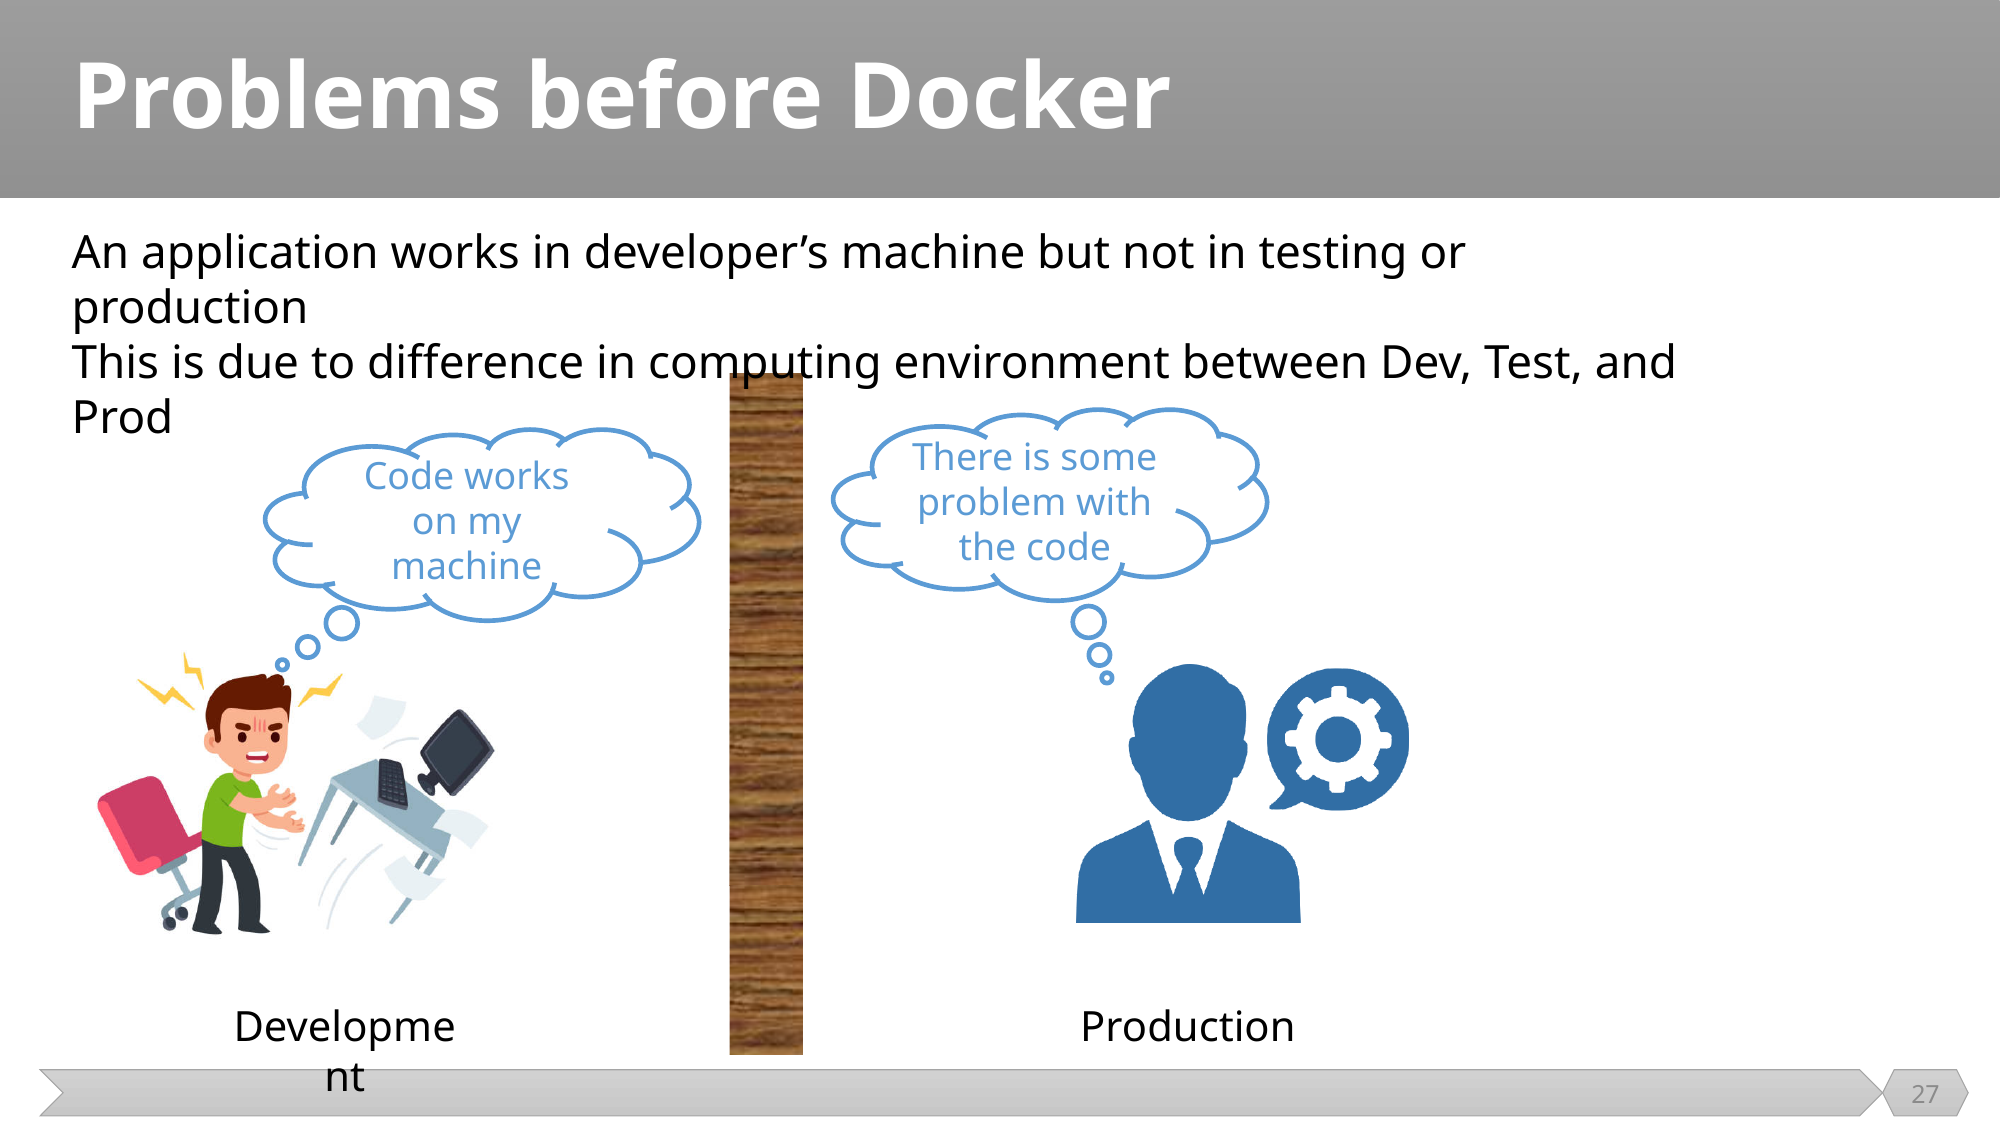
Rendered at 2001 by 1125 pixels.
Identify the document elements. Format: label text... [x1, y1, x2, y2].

text_box [728, 450, 804, 1056]
text_box An application works in developer’s machine but not in testing or production This is due to difference in computing environment between Dev, Test, and Prod [56, 215, 1721, 450]
text_box Development [206, 1010, 483, 1108]
slide_number 27 [1882, 1065, 1969, 1125]
text_box Production [1050, 992, 1326, 1058]
title Problems before Docker [56, 0, 1969, 199]
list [1076, 664, 1409, 923]
text_box There is some problem with the code [1072, 606, 1105, 638]
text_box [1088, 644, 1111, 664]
text_box There is some problem with the code [833, 450, 1268, 601]
picture [79, 576, 512, 1010]
text_box Code works on my machine [265, 450, 700, 618]
